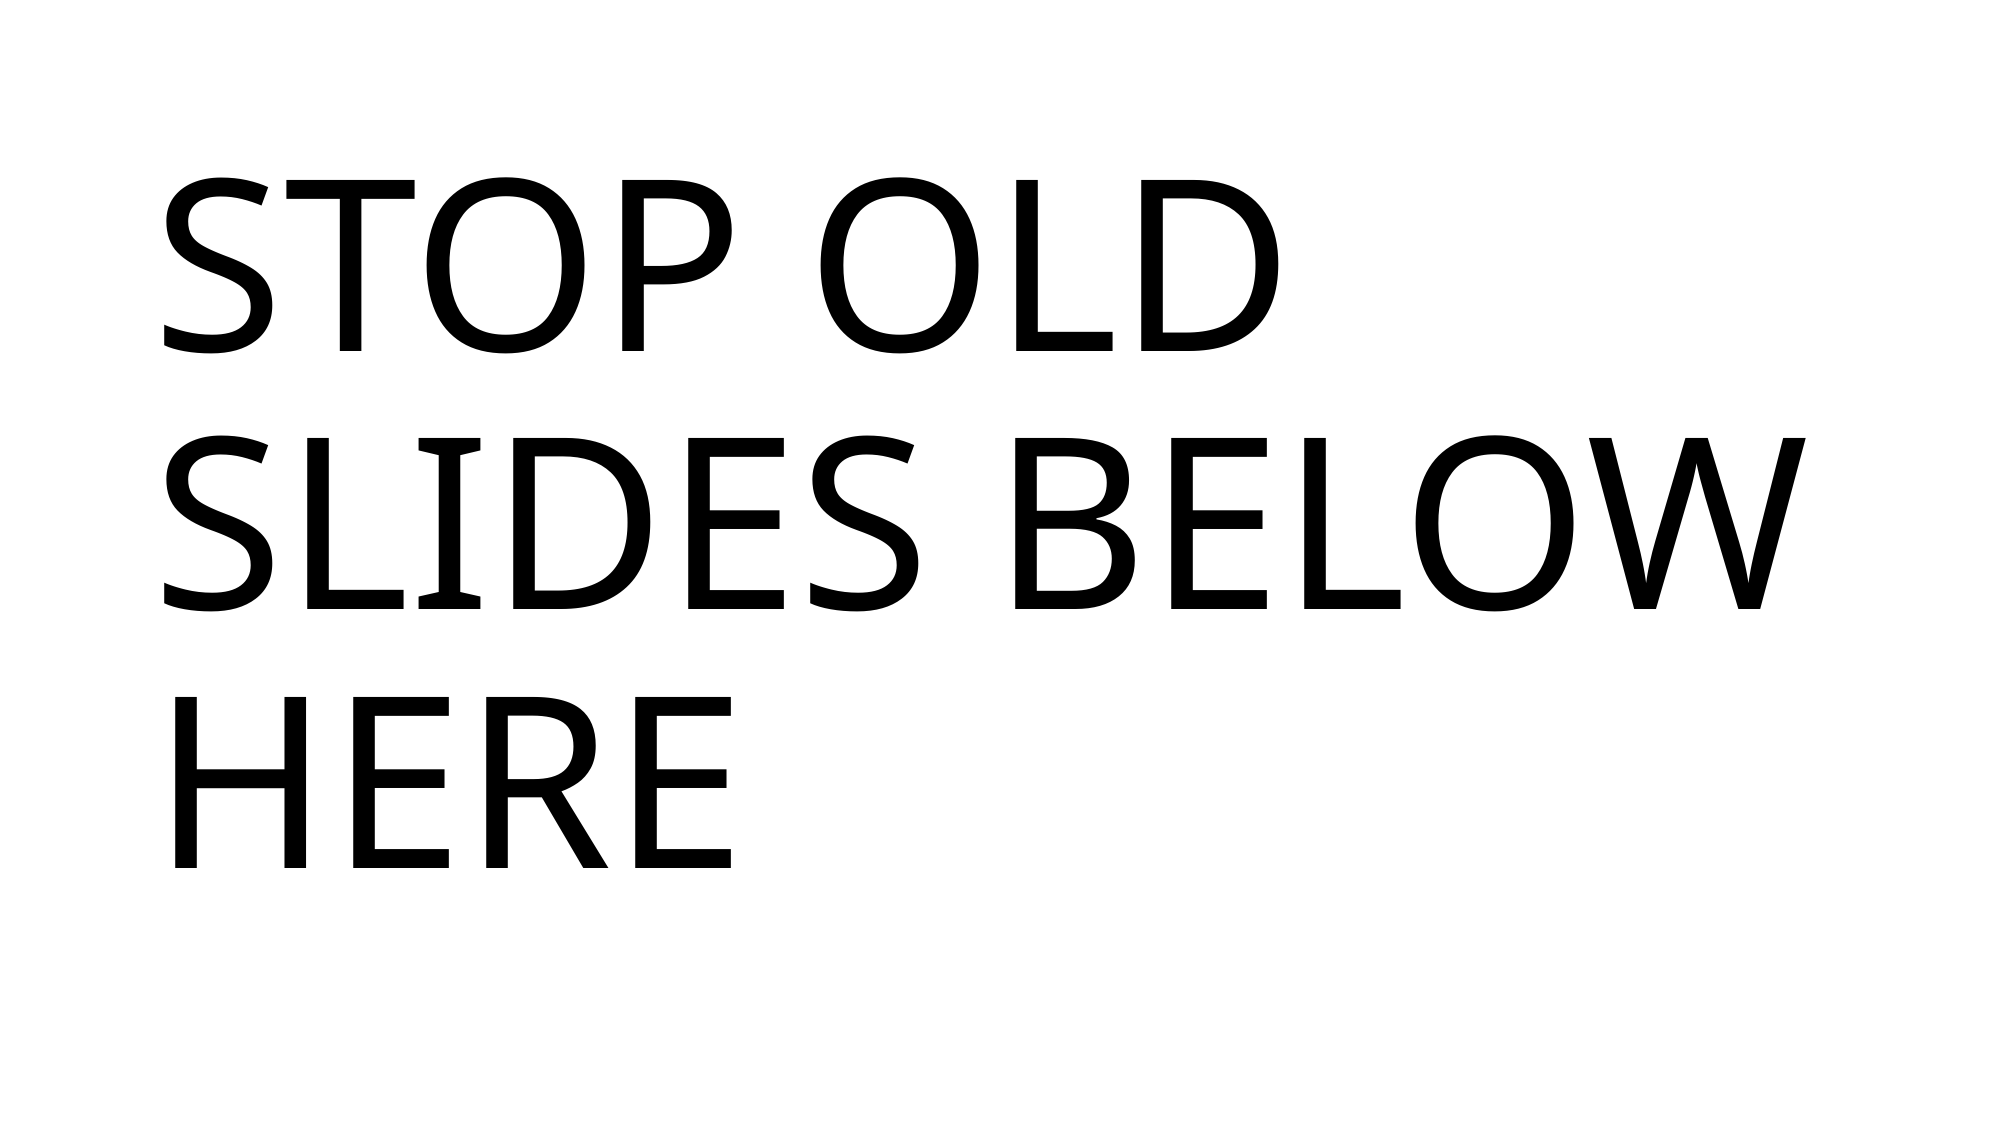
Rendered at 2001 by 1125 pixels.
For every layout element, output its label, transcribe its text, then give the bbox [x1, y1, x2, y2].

title STOP OLD SLIDES BELOW HERE [137, 59, 1863, 1005]
